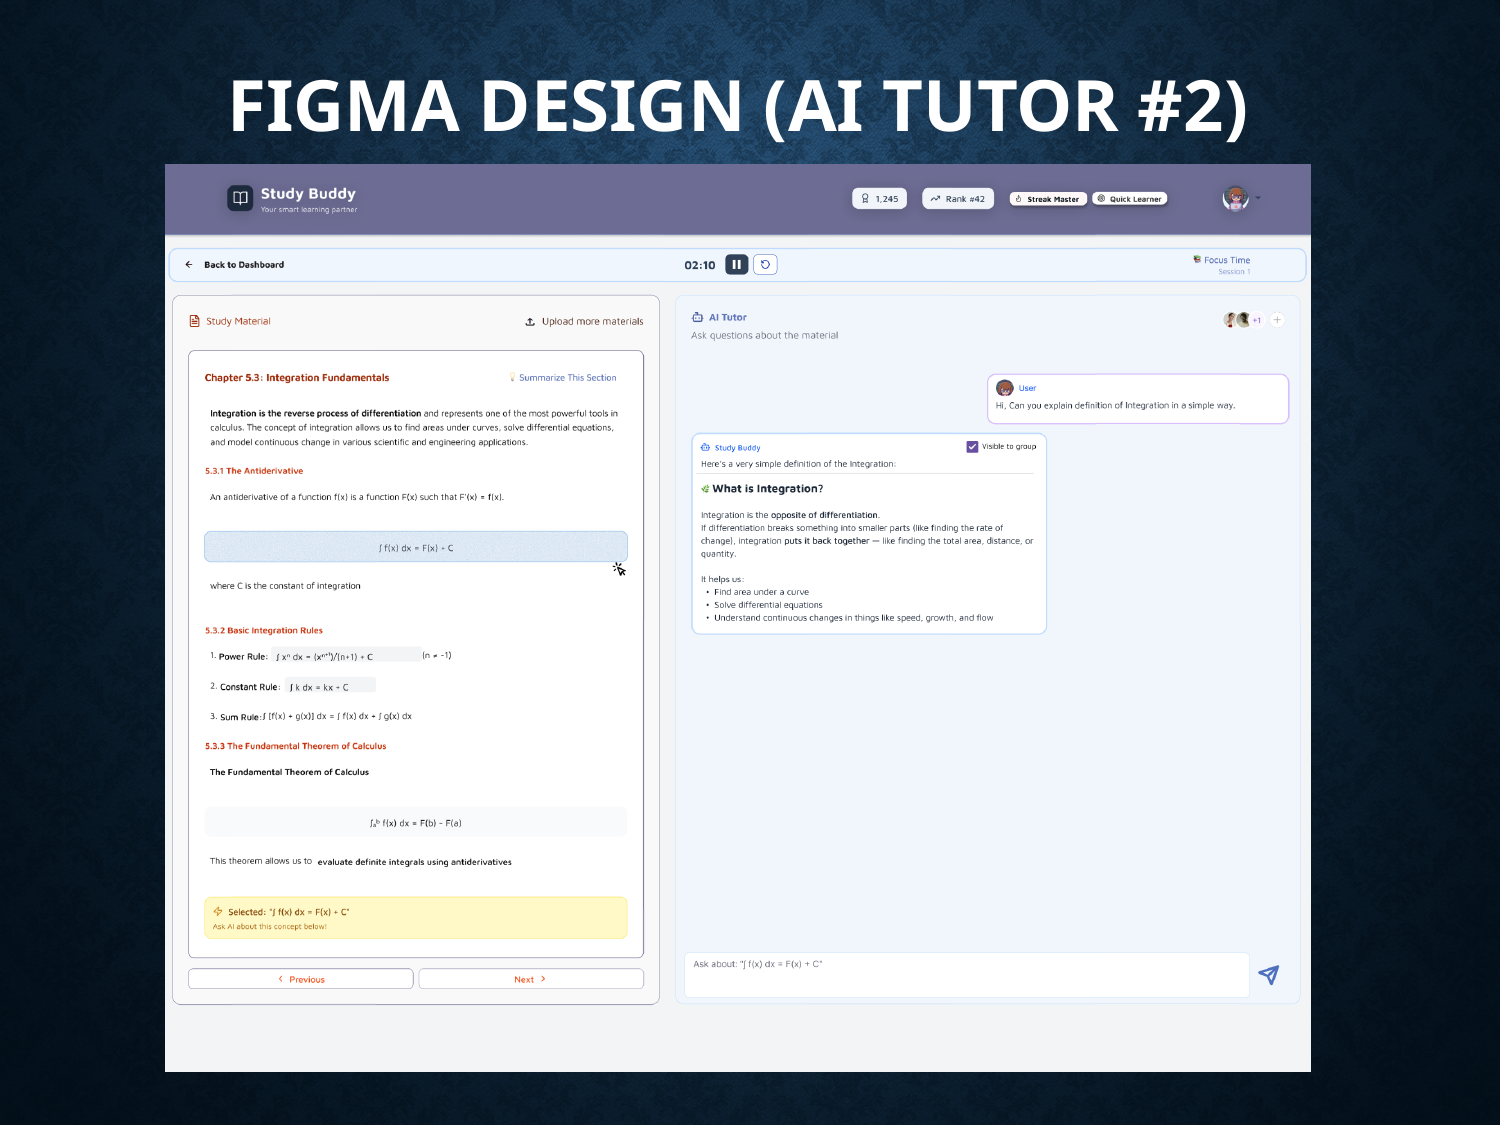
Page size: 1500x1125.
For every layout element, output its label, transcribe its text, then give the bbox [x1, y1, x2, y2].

picture [0, 0, 1500, 1125]
title FIGMA DESIGN (AI TUTOR #2) [101, 0, 1376, 218]
